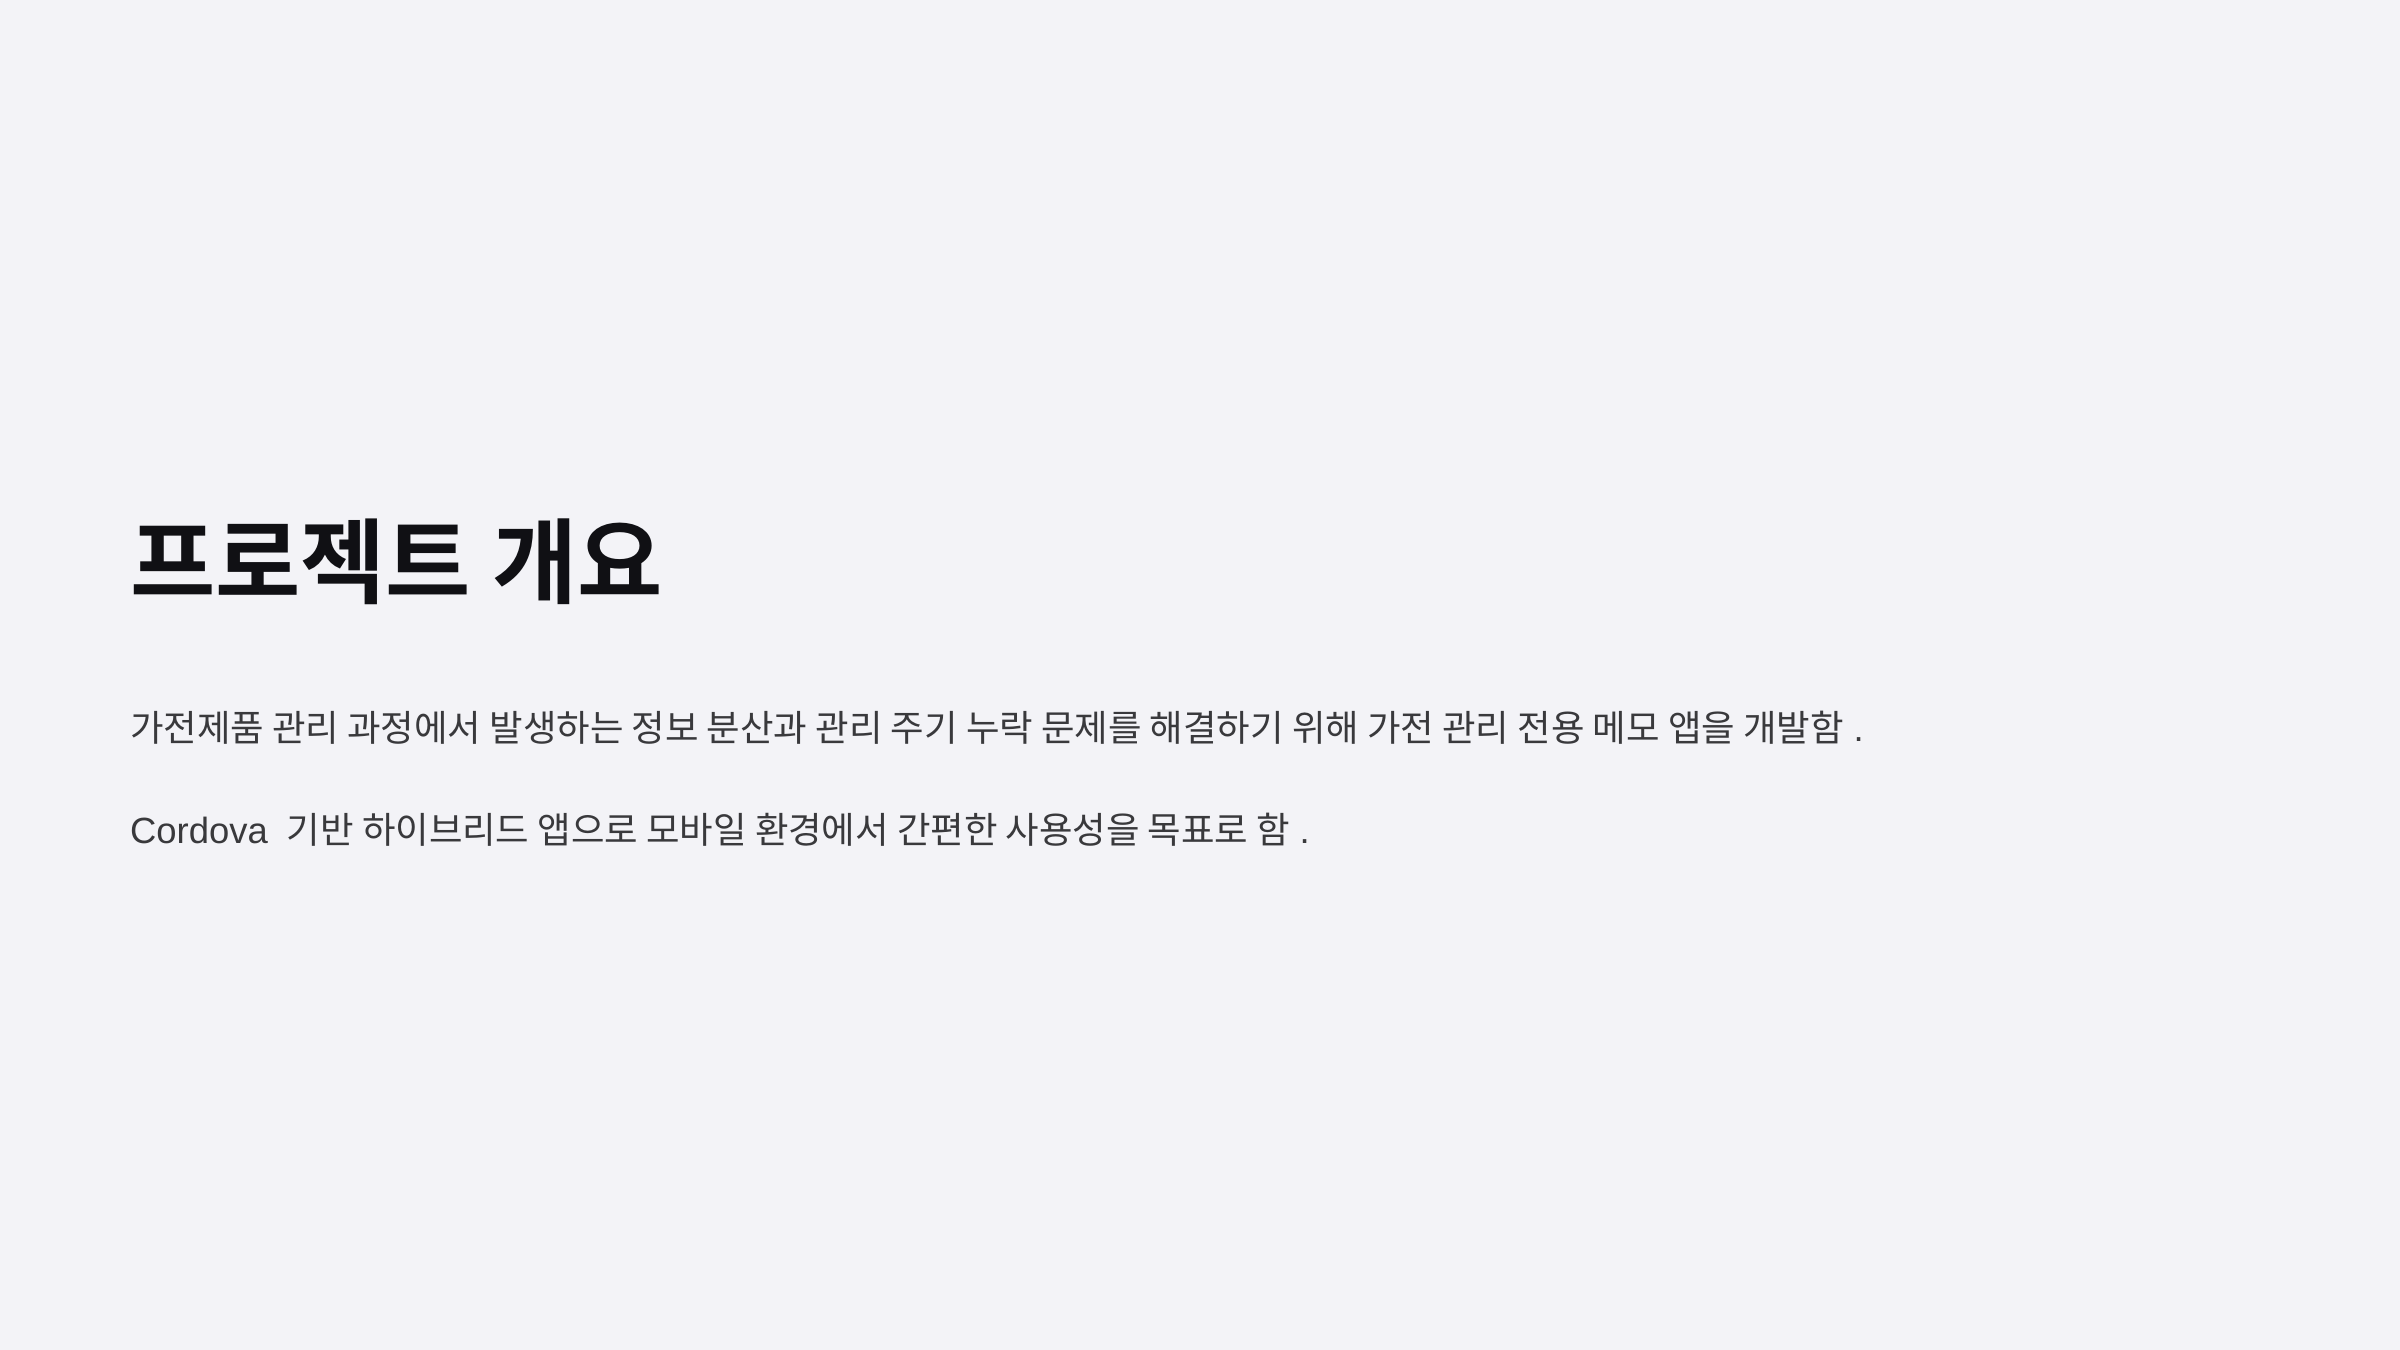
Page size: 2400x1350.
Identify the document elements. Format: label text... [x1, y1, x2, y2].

text_box 프로젝트 개요 [130, 499, 1061, 616]
text_box 가전제품 관리 과정에서 발생하는 정보 분산과 관리 주기 누락 문제를 해결하기 위해 가전 관리 전용 메모 앱을 개발함. [130, 689, 2270, 750]
text_box Cordova 기반 하이브리드 앱으로 모바일 환경에서 간편한 사용성을 목표로 함. [130, 791, 2270, 851]
